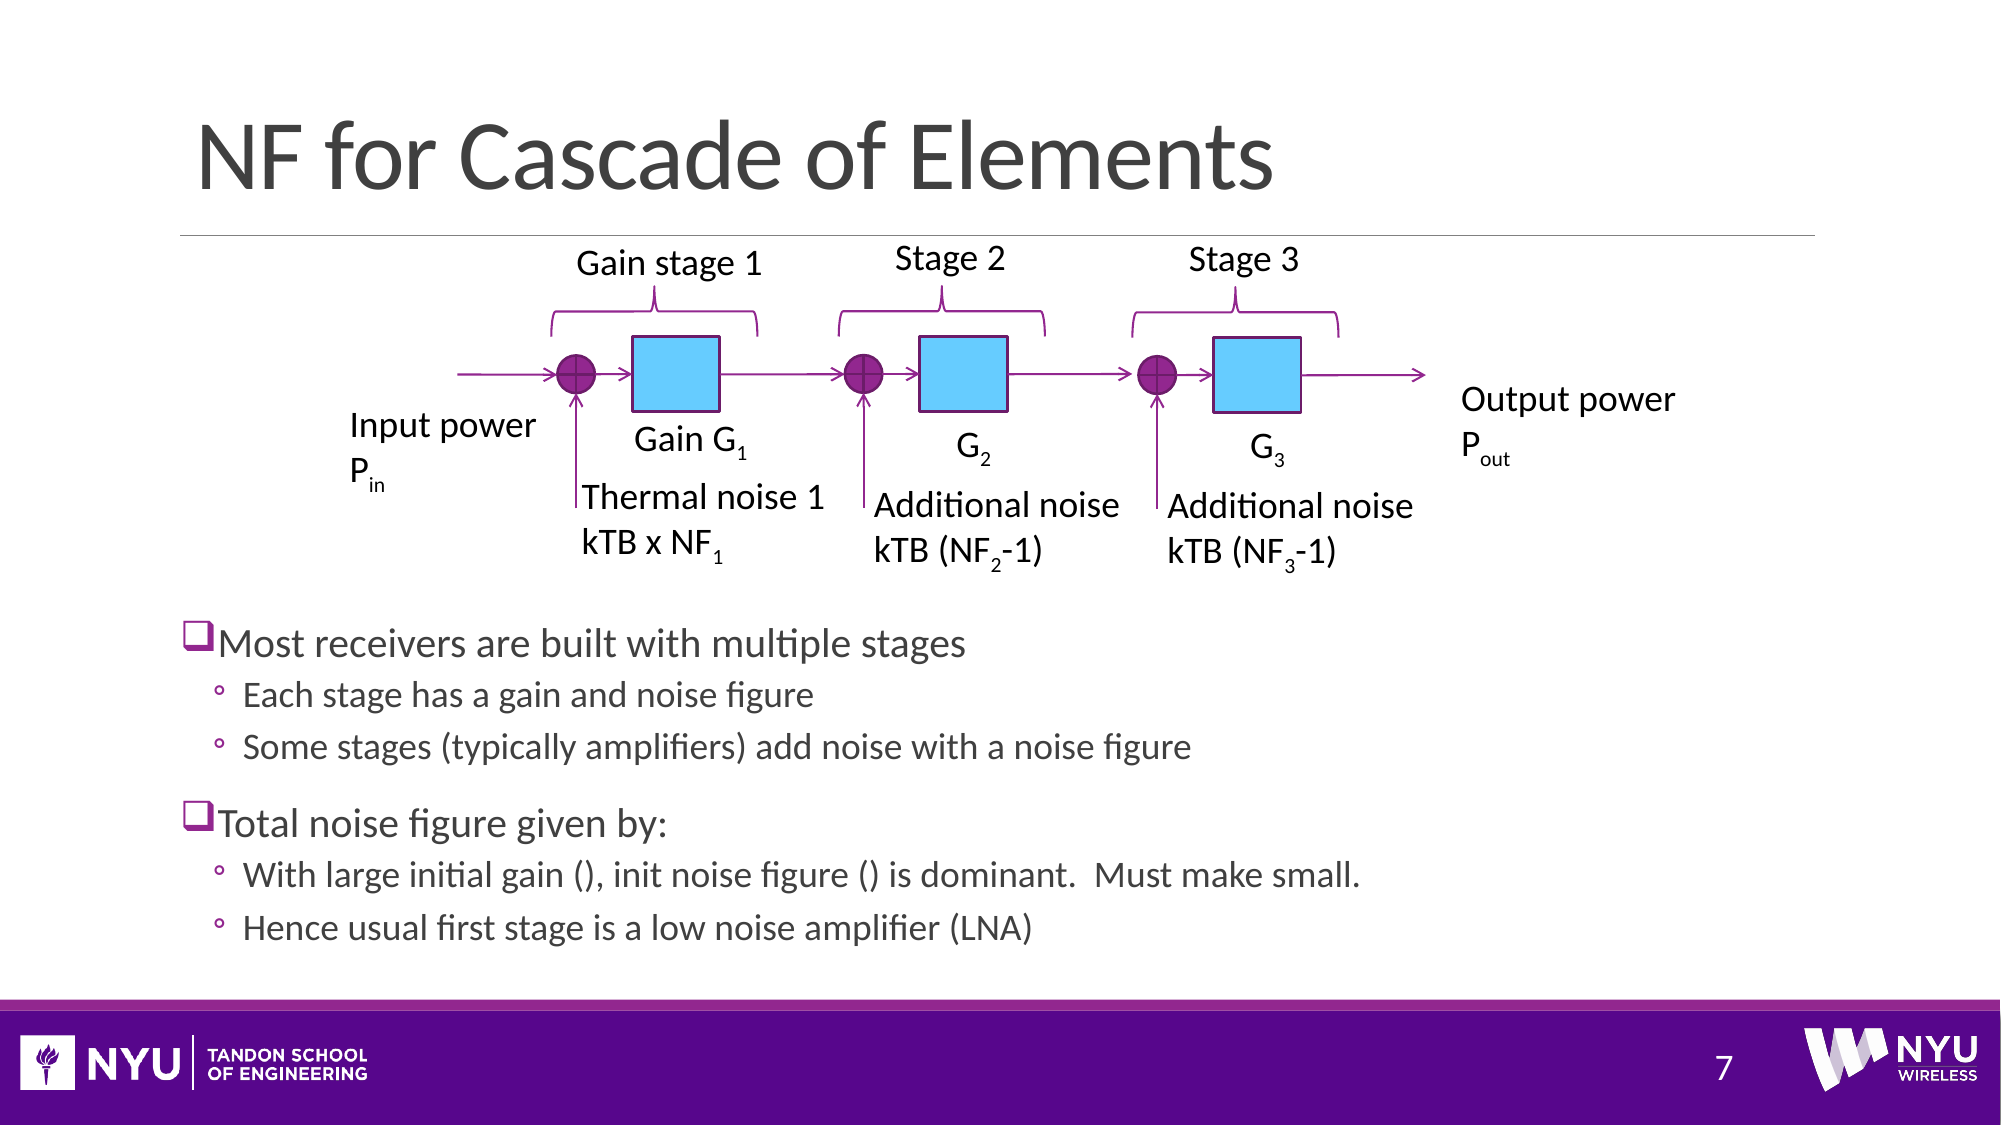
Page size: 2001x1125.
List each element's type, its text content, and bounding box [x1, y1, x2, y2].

text_box G2 [941, 412, 1007, 472]
title NF for Cascade of Elements [180, 47, 1830, 218]
text_box [844, 353, 884, 394]
text_box [550, 291, 759, 337]
text_box [1212, 338, 1302, 414]
text_box Thermal noise 1 kTB x NF1 [566, 464, 849, 576]
text_box G3 [1235, 413, 1300, 473]
text_box [631, 337, 721, 406]
text_box Stage 2 [880, 225, 1021, 286]
text_box Additional noise kTB (NF3-1) [1152, 473, 1430, 585]
text_box Gain G1 [619, 406, 763, 464]
text_box [837, 286, 1046, 337]
text_box [556, 354, 596, 395]
text_box Additional noise kTB (NF2-1) [858, 472, 1136, 584]
text_box Output power Pout [1446, 366, 1692, 478]
text_box Input power Pin [334, 393, 553, 504]
text_box Stage 3 [1174, 226, 1315, 287]
text_box [1131, 287, 1340, 338]
text_box Gain stage 1 [561, 230, 778, 291]
text_box [1137, 354, 1177, 396]
slide_number 7 [1533, 1035, 1749, 1096]
text_box [918, 337, 1009, 413]
